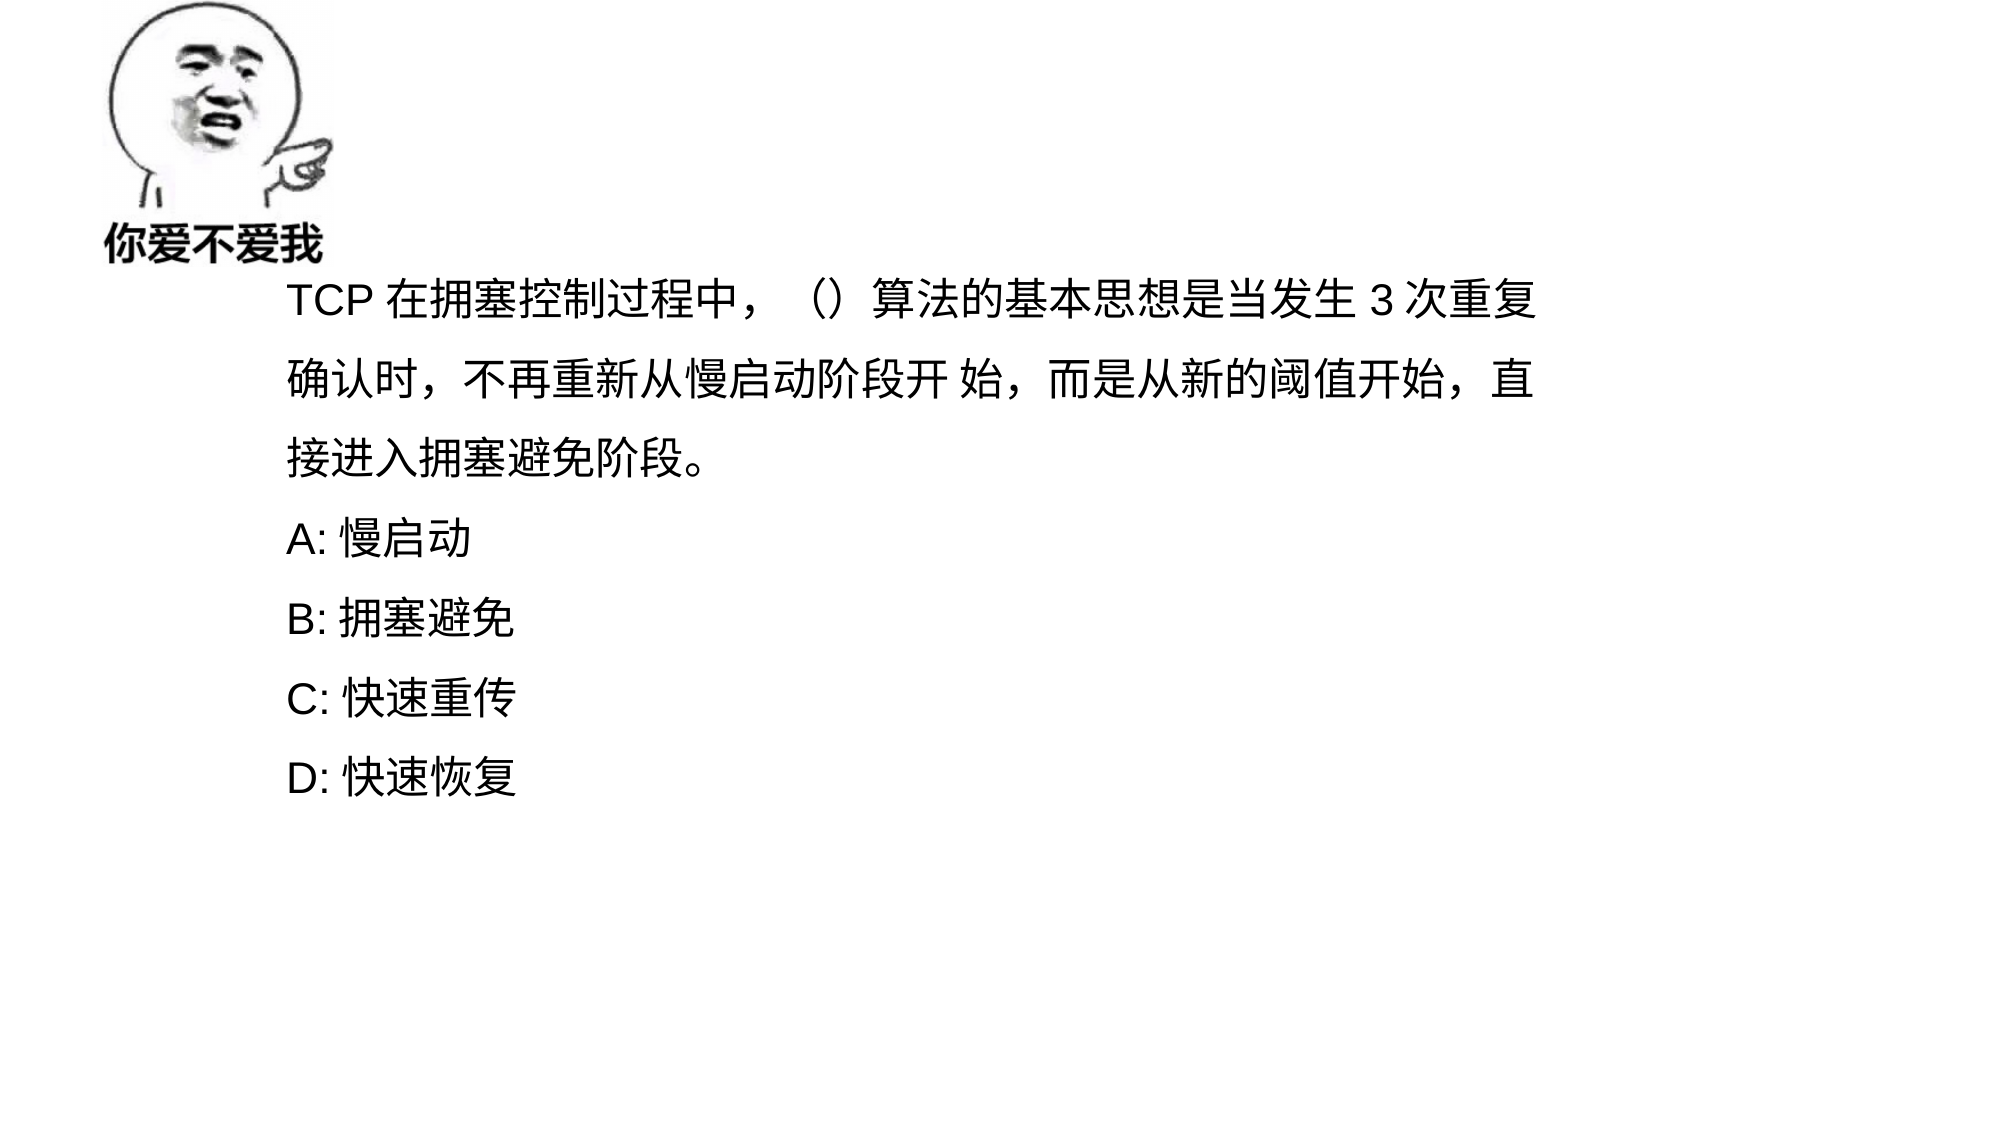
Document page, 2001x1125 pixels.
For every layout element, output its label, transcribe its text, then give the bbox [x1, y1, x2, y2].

text_box TCP在拥塞控制过程中，（）算法的基本思想是当发生3次重复确认时，不再重新从慢启动阶段开 始，而是从新的阈值开始，直接进入拥塞避免阶段。 A:慢启动 B:拥塞避免 C:快速重传 D:快速恢复 [271, 236, 1585, 811]
picture [101, 0, 334, 267]
